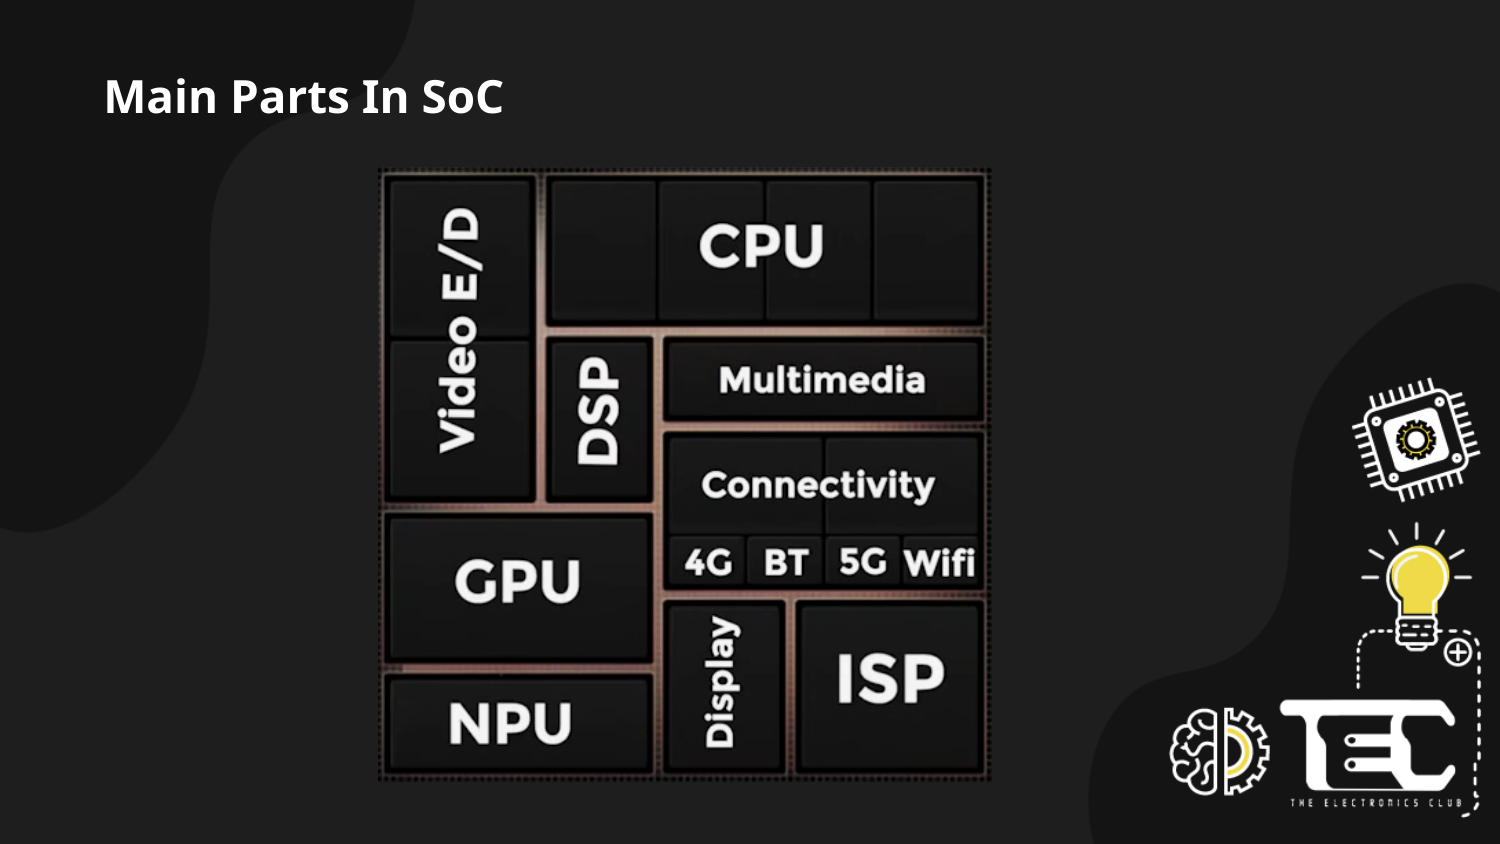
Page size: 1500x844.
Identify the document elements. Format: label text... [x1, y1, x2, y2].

text_box Main Parts In SoC [88, 53, 1196, 139]
picture [0, 0, 1500, 844]
